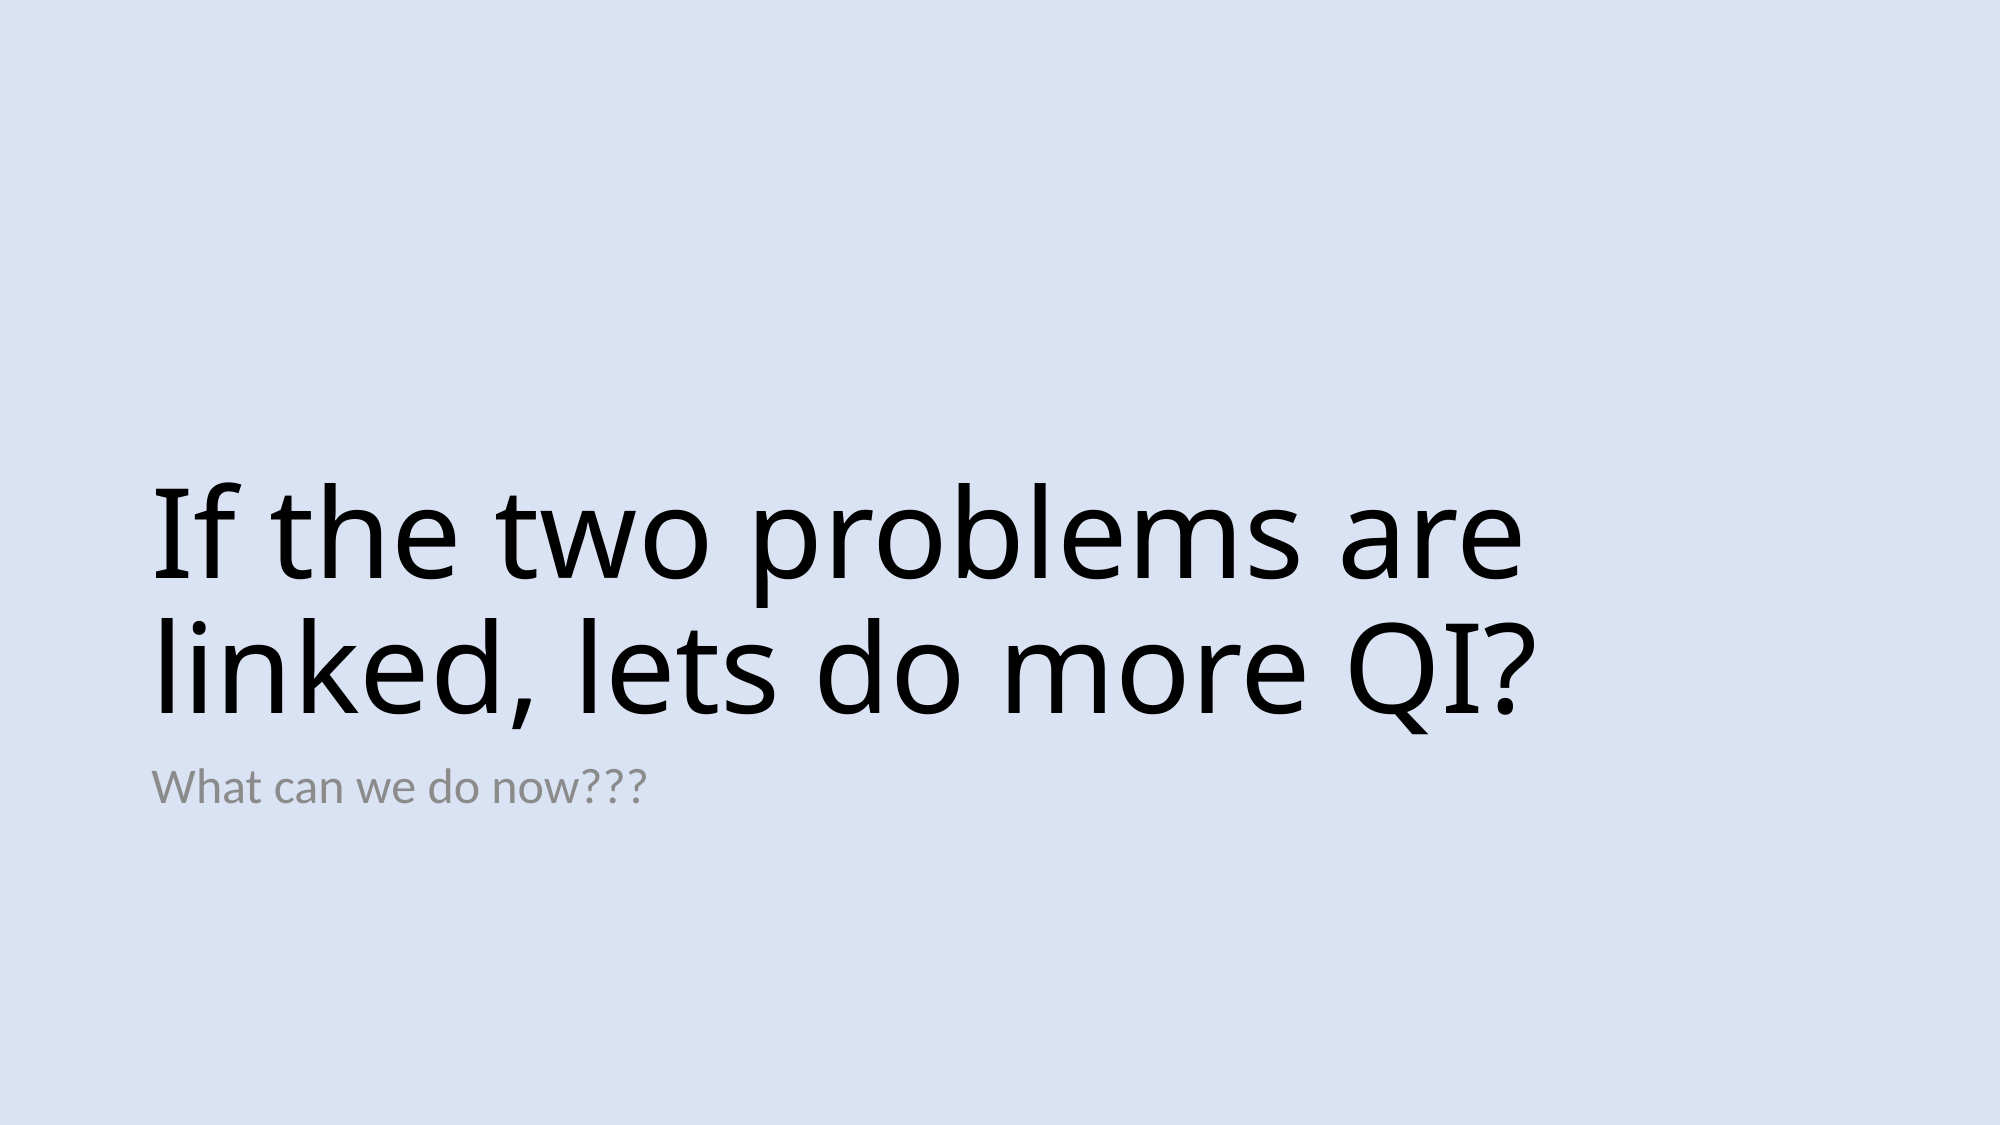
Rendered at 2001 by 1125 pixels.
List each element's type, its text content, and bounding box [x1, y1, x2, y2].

list What can we do now??? [136, 752, 1862, 999]
title If the two problems are linked, lets do more QI? [136, 280, 1862, 749]
